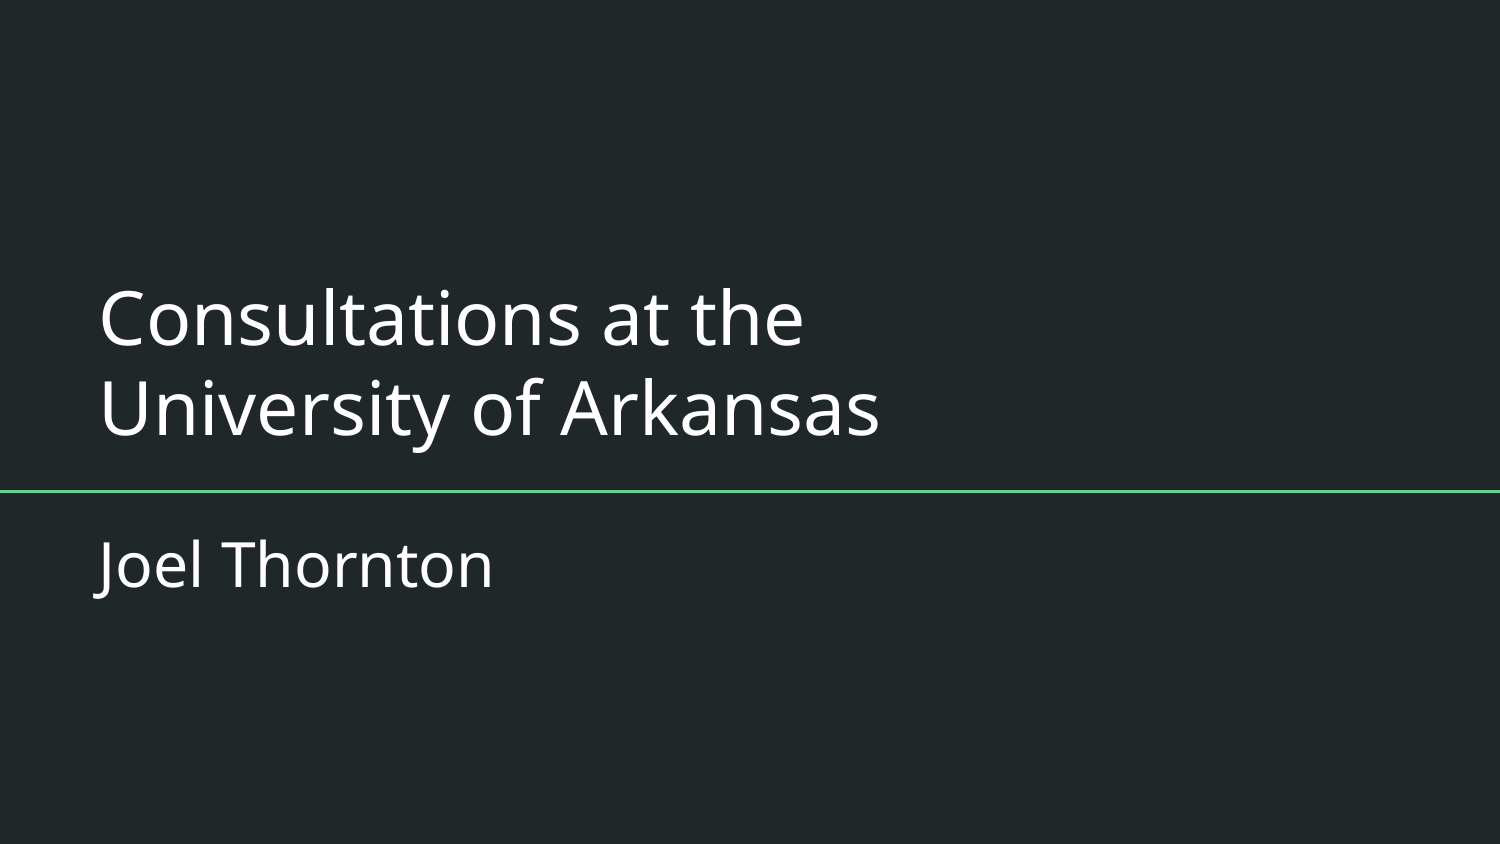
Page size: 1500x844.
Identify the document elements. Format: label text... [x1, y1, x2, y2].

title Joel Thornton [83, 518, 1417, 615]
title Consultations at the University of Arkansas [83, 337, 1417, 466]
